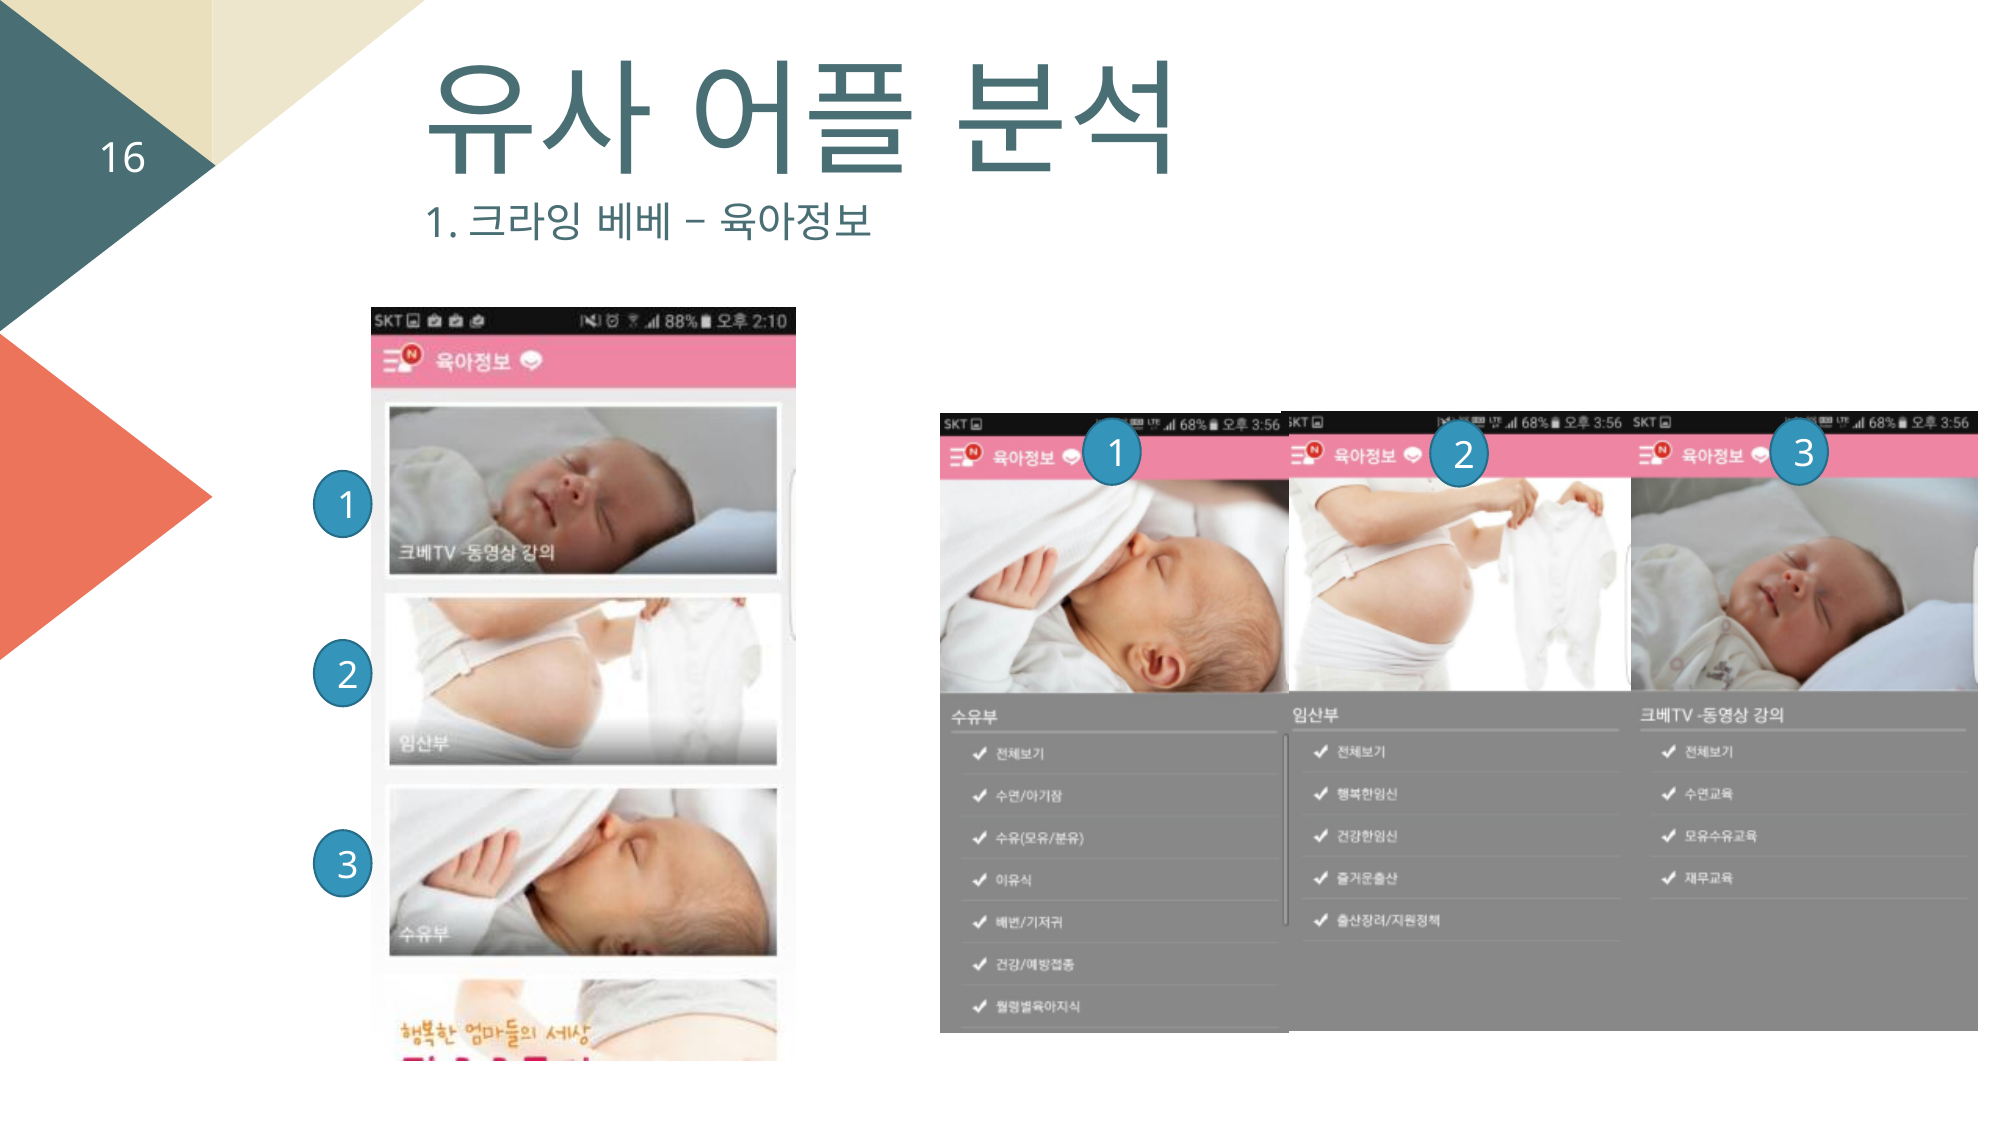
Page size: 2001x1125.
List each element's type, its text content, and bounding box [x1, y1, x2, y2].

text_box 2 [312, 639, 371, 708]
text_box 16 [65, 129, 162, 189]
text_box 1 [312, 469, 371, 539]
text_box 1.크라잉 베베 – 육아정보 [408, 194, 929, 289]
text_box 유사 어플 분석 [408, 49, 1735, 243]
text_box 3 [312, 829, 371, 898]
picture [371, 307, 796, 1061]
picture [940, 411, 1978, 1033]
